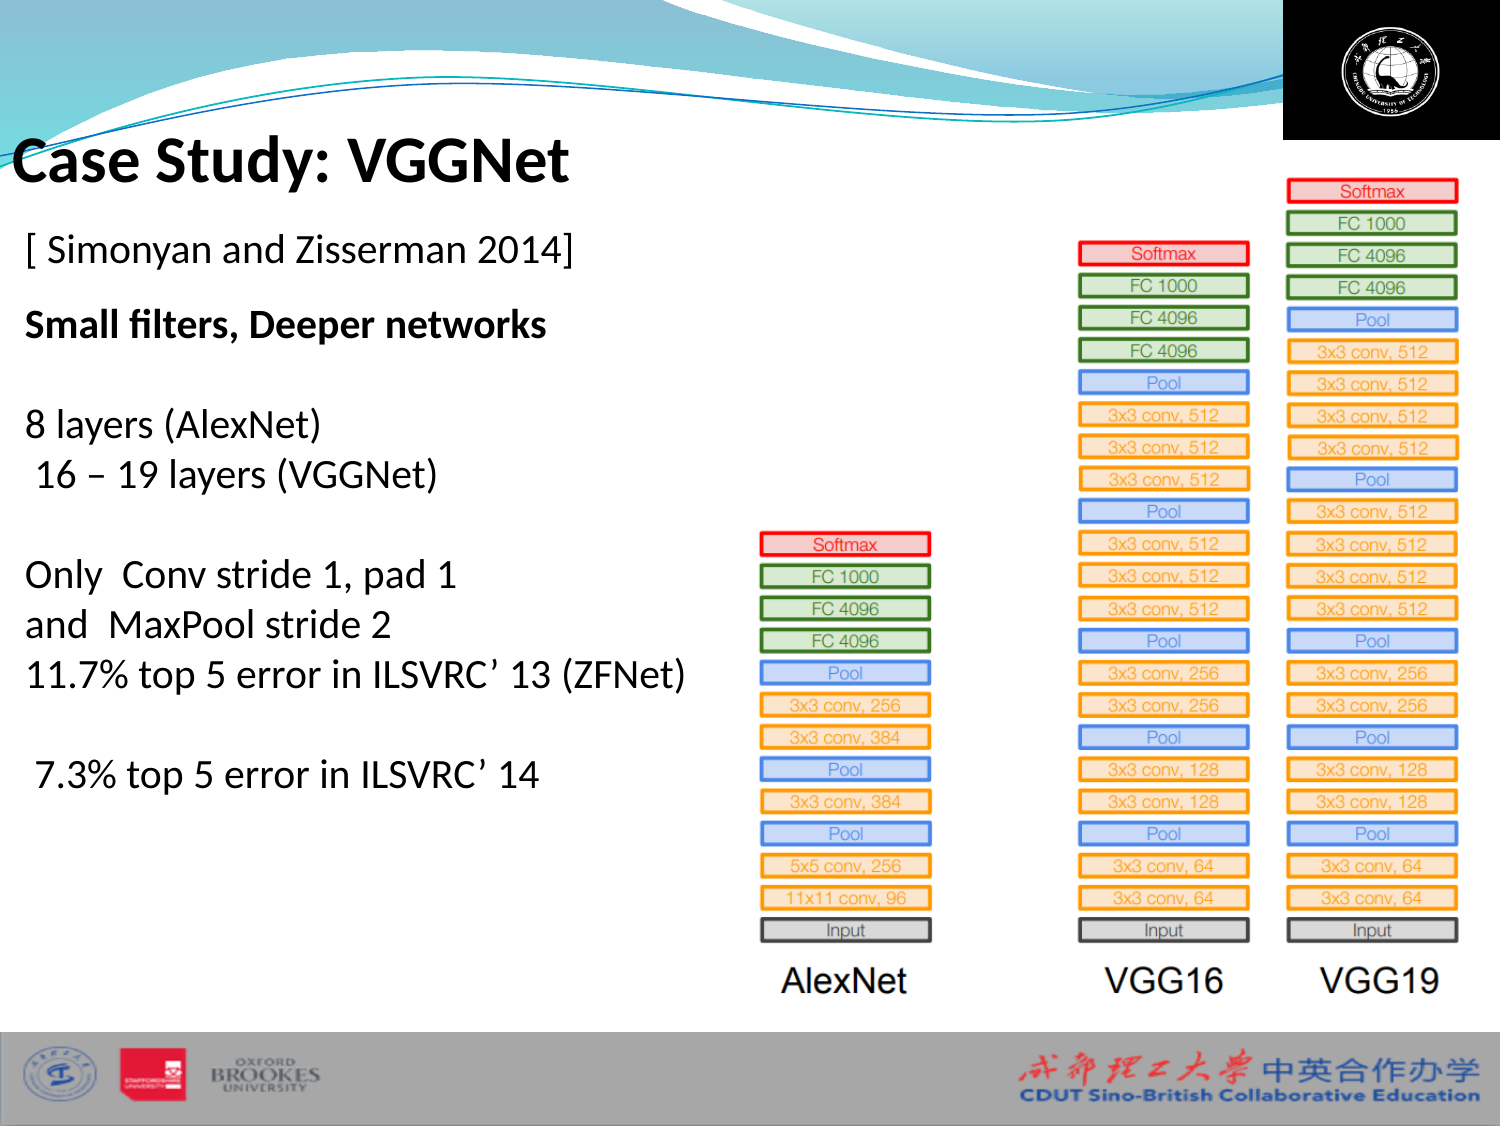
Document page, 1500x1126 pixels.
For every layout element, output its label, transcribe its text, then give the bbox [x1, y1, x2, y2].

text_box Case Study: VGGNet [12, 115, 738, 201]
picture [749, 162, 1476, 1008]
picture [0, 1031, 1500, 1126]
text_box [ Simonyan and Zisserman 2014] [24, 222, 600, 288]
picture [1283, 0, 1500, 140]
